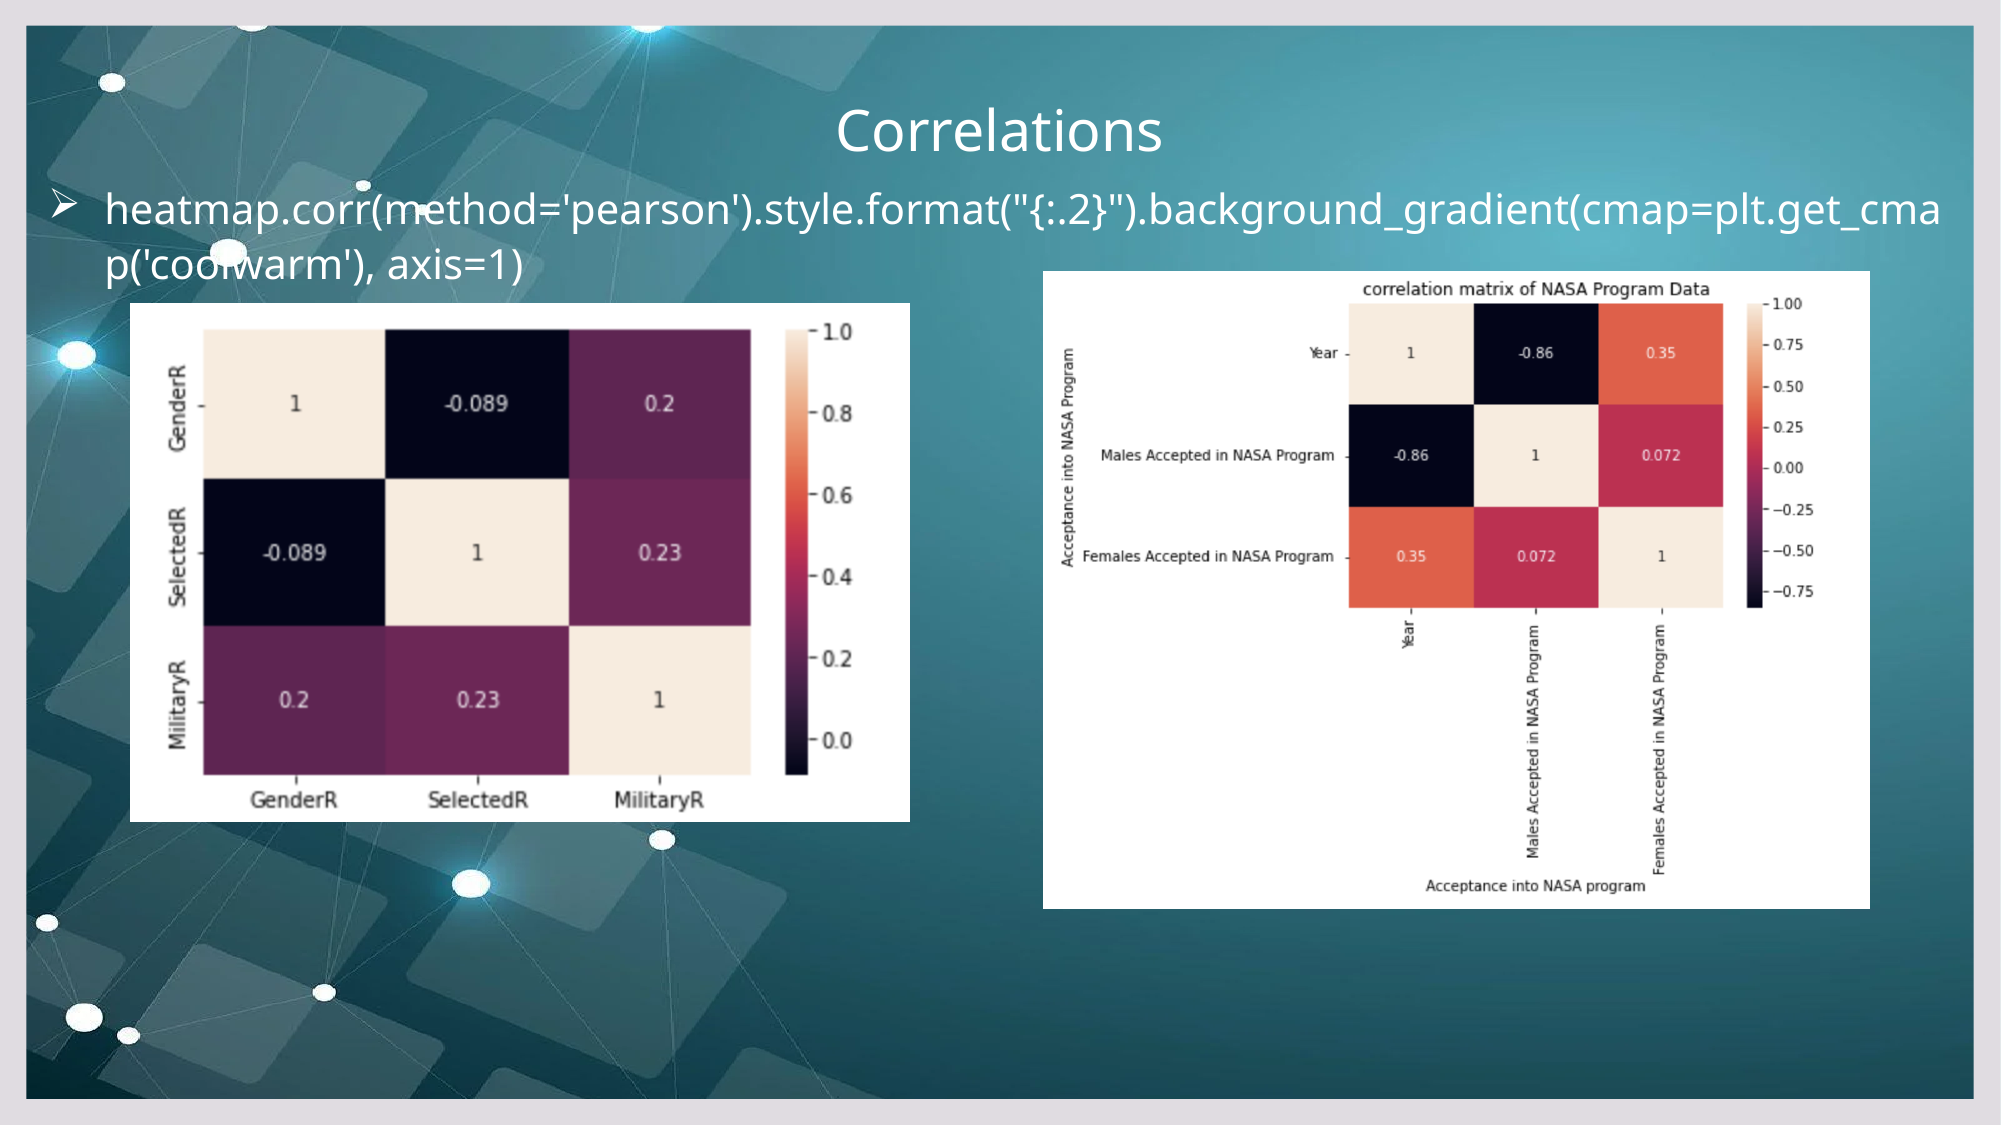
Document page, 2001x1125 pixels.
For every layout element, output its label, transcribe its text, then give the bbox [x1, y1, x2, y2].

title Correlations [168, 79, 1832, 170]
text_box heatmap.corr(method='pearson').style.format("{:.2}").background_gradient(cmap=plt.get_cmap('coolwarm'), axis=1) [33, 170, 1959, 859]
picture [27, 26, 1973, 1099]
